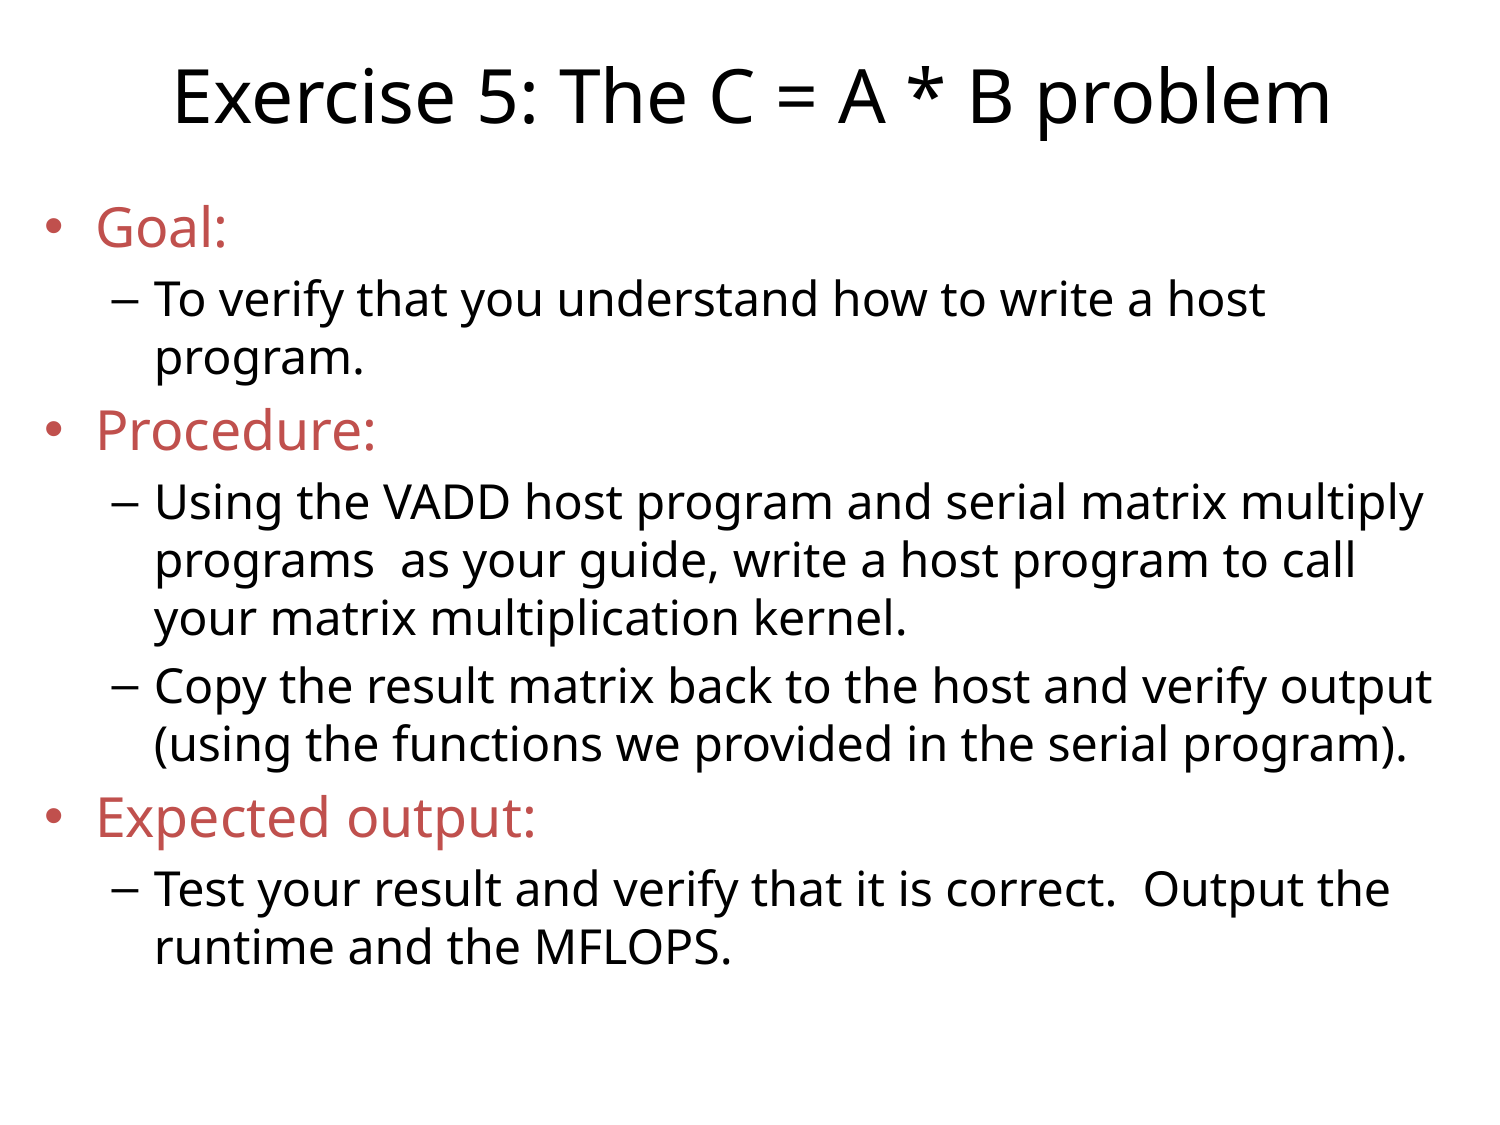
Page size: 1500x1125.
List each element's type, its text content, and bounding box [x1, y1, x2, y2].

title Exercise 5: The C = A * B problem [5, 0, 1500, 188]
list Goal: To verify that you understand how to write a host program. Procedure: Using the VADD host program and serial matrix multiply programs as your guide, write a host program to call your matrix multiplication kernel. Copy the result matrix back to the host and verify output (using the functions we provided in the serial program). Expected output: Test your result and verify that it is correct. Output the runtime and the MFLOPS. [29, 184, 1471, 1044]
